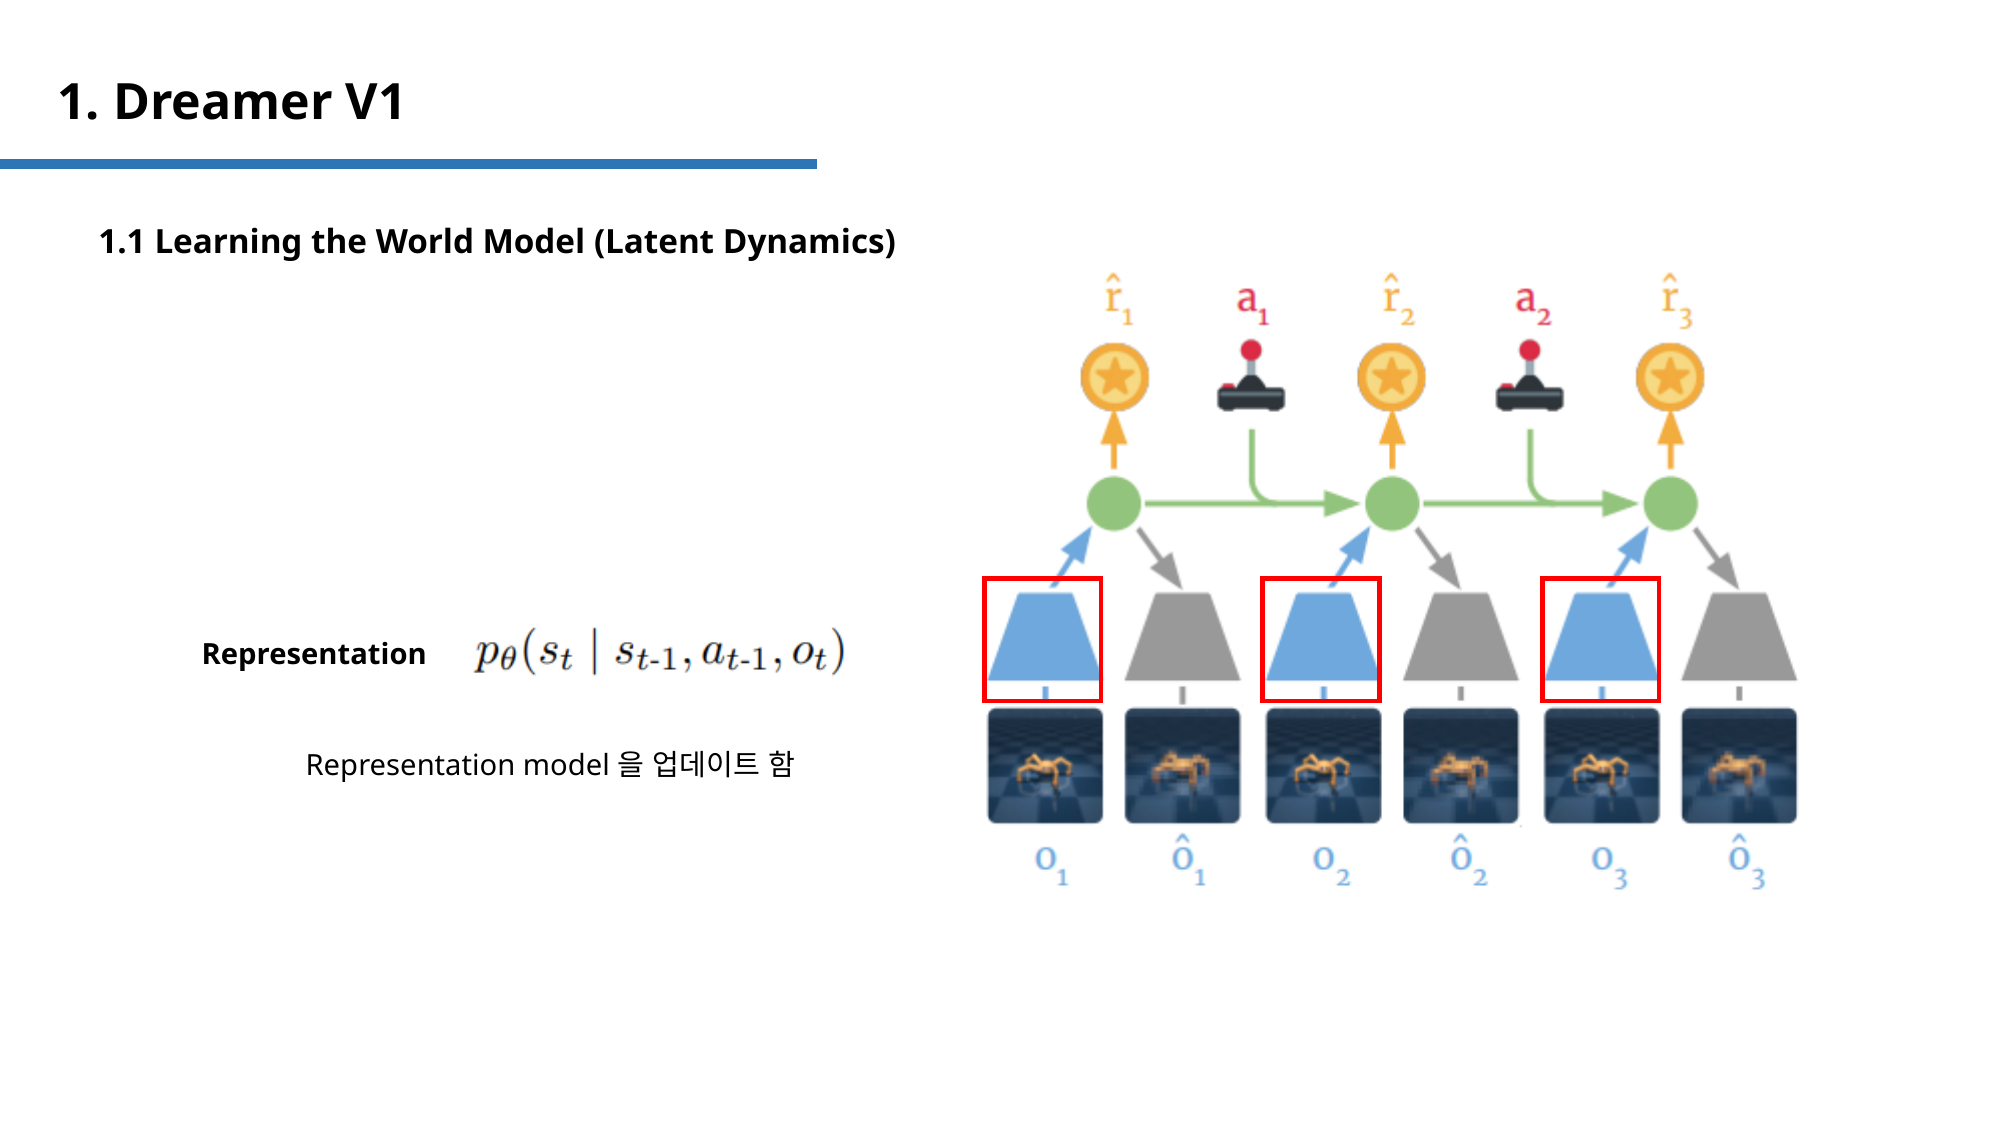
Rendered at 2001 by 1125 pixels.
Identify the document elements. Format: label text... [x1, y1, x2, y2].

text_box 1. Dreamer V1 [42, 61, 422, 137]
text_box Representation model을 업데이트 함 [290, 739, 811, 789]
picture [464, 617, 853, 689]
text_box 1.1 Learning the World Model (Latent Dynamics) [83, 212, 912, 268]
text_box Representation [186, 627, 450, 678]
picture [951, 223, 1819, 902]
